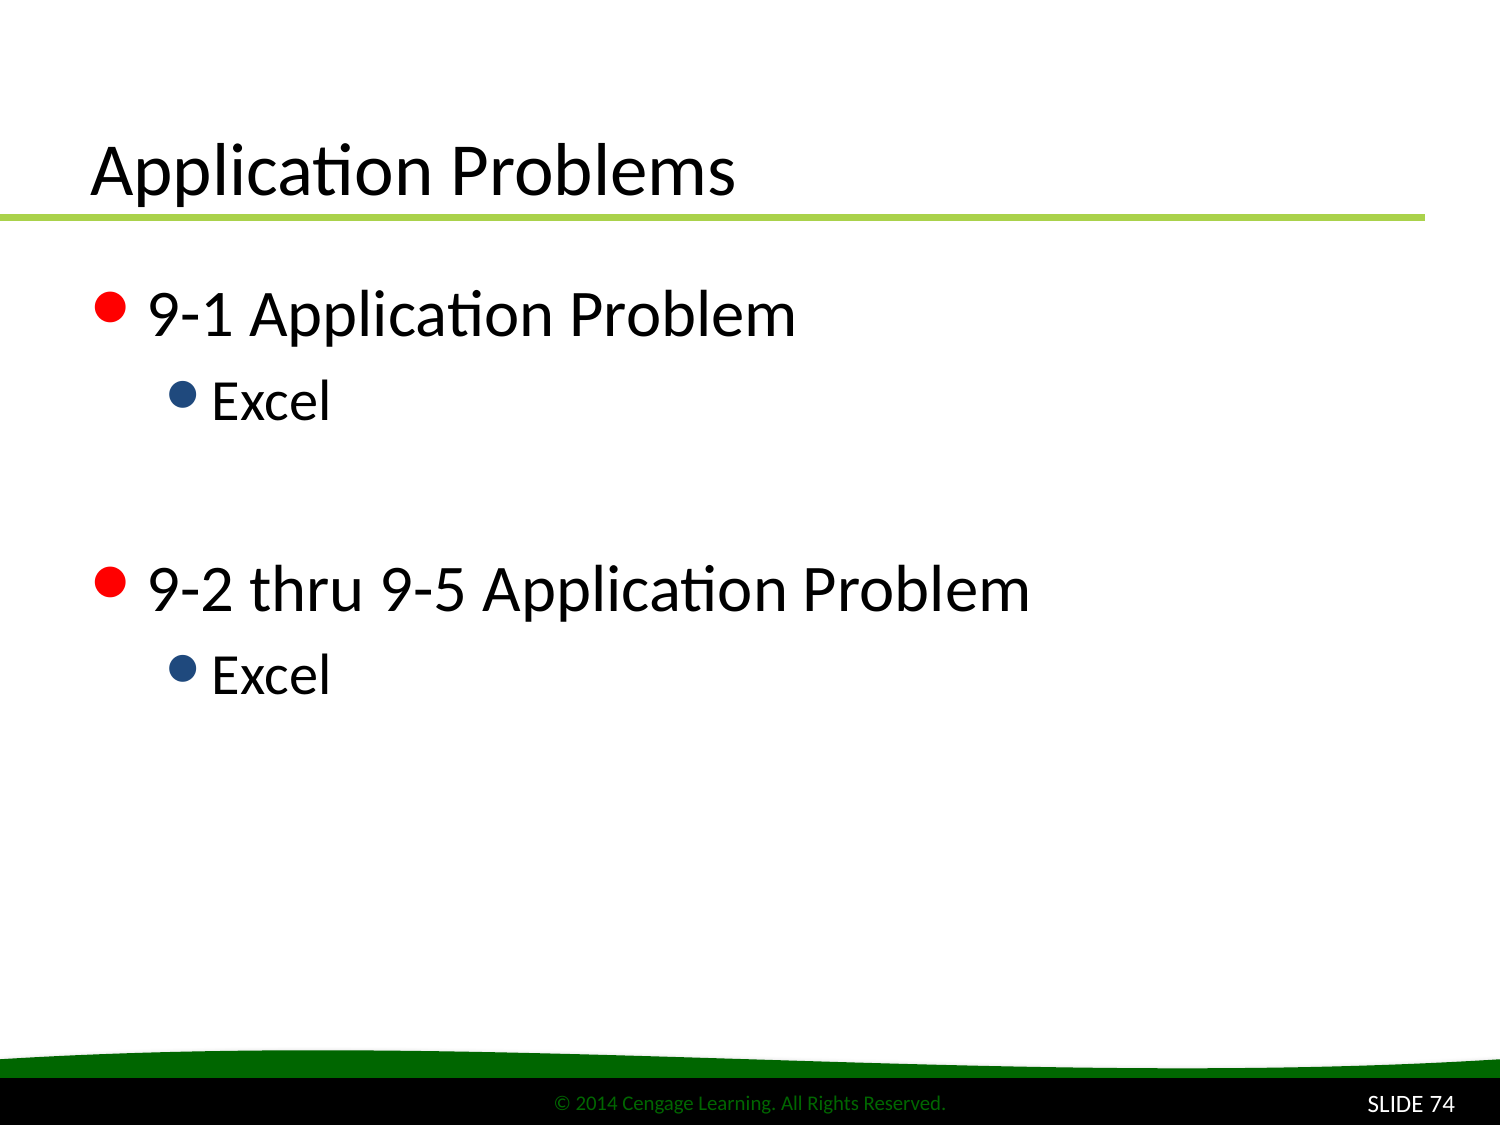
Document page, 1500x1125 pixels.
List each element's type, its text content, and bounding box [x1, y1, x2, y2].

list 9-1 Application Problem Excel 9-2 thru 9-5 Application Problem Excel [75, 262, 1425, 1005]
slide_number SLIDE 74 [1170, 1080, 1470, 1125]
title Application Problems [75, 29, 1350, 218]
